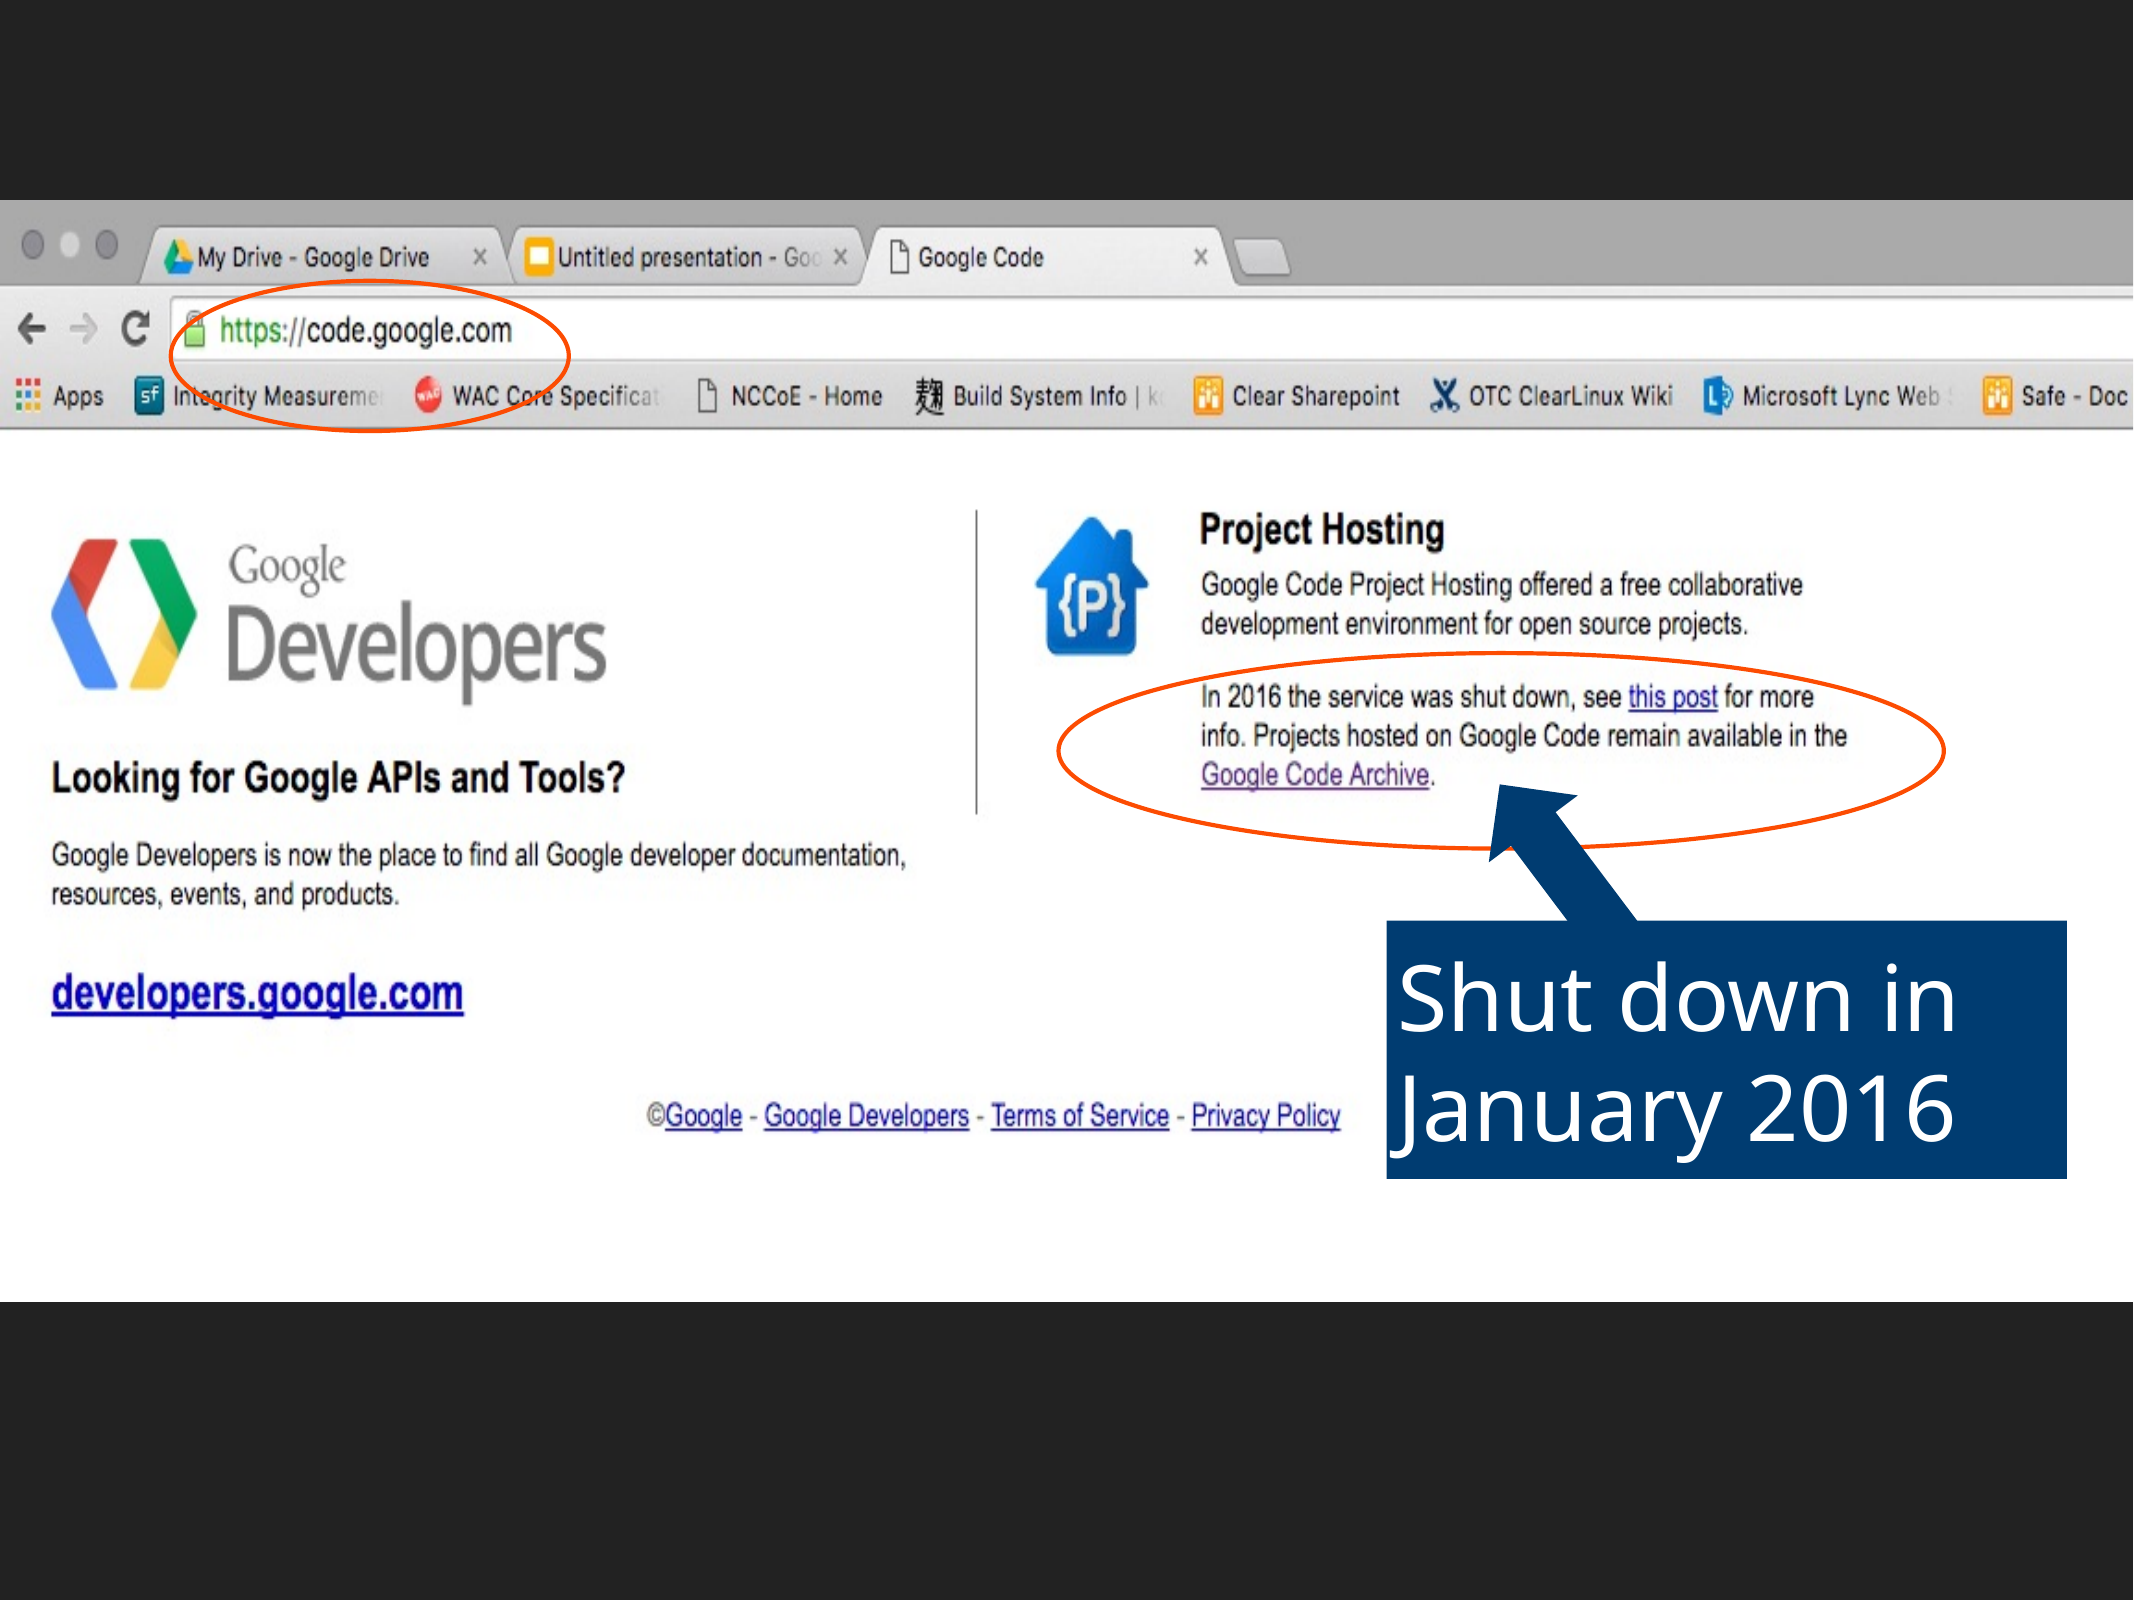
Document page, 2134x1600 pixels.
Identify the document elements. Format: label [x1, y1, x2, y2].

text_box [1386, 913, 2068, 1186]
picture [0, 199, 2134, 1302]
